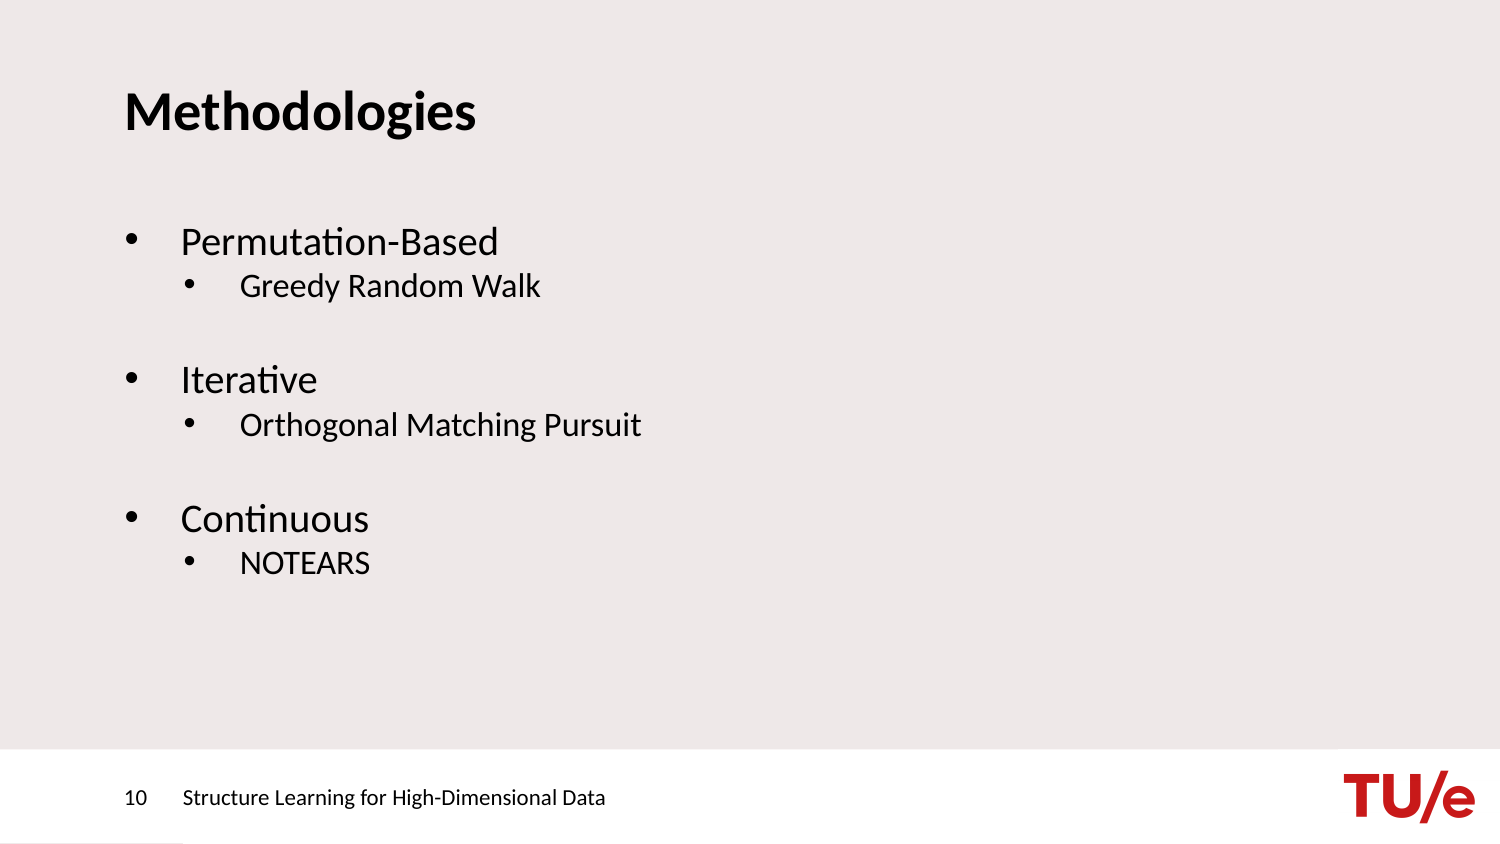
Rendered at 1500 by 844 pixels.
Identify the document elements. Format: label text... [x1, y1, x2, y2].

title Methodologies [124, 85, 1364, 174]
picture [1339, 749, 1500, 844]
list Permutation-Based Greedy Random Walk Iterative Orthogonal Matching Pursuit Continuous NOTEARS [124, 214, 1364, 726]
footer Structure Learning for High-Dimensional Data [183, 749, 1339, 844]
slide_number 10 [0, 749, 183, 844]
